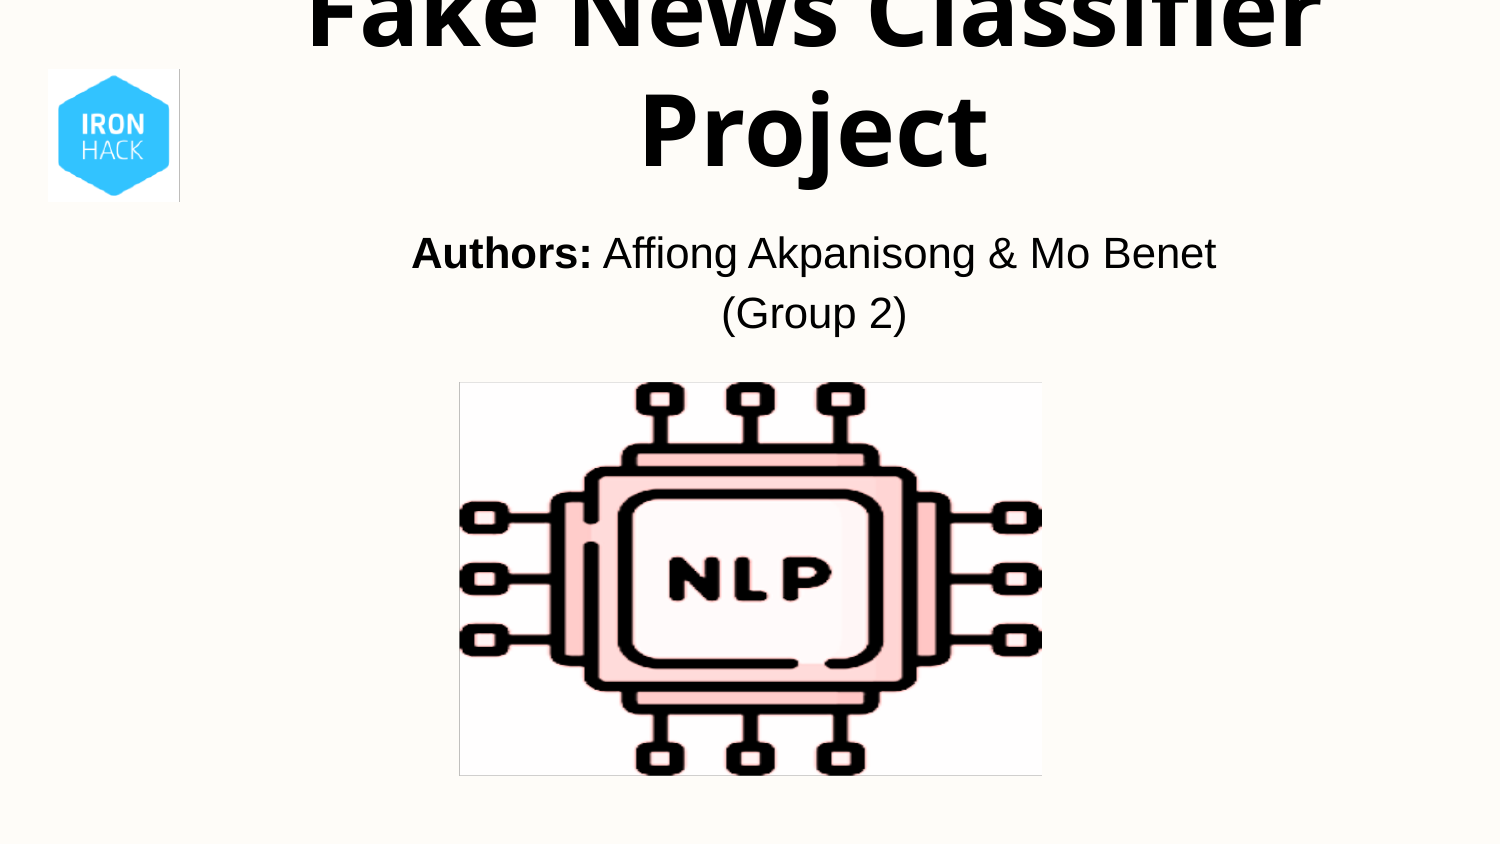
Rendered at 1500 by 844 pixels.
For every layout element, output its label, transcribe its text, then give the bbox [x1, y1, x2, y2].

subtitle Authors: Affiong Akpanisong & Mo Benet (Group 2) [342, 201, 1286, 281]
title Fake News Classifier Project [216, 68, 1413, 202]
picture [458, 381, 1042, 777]
picture [46, 68, 181, 202]
